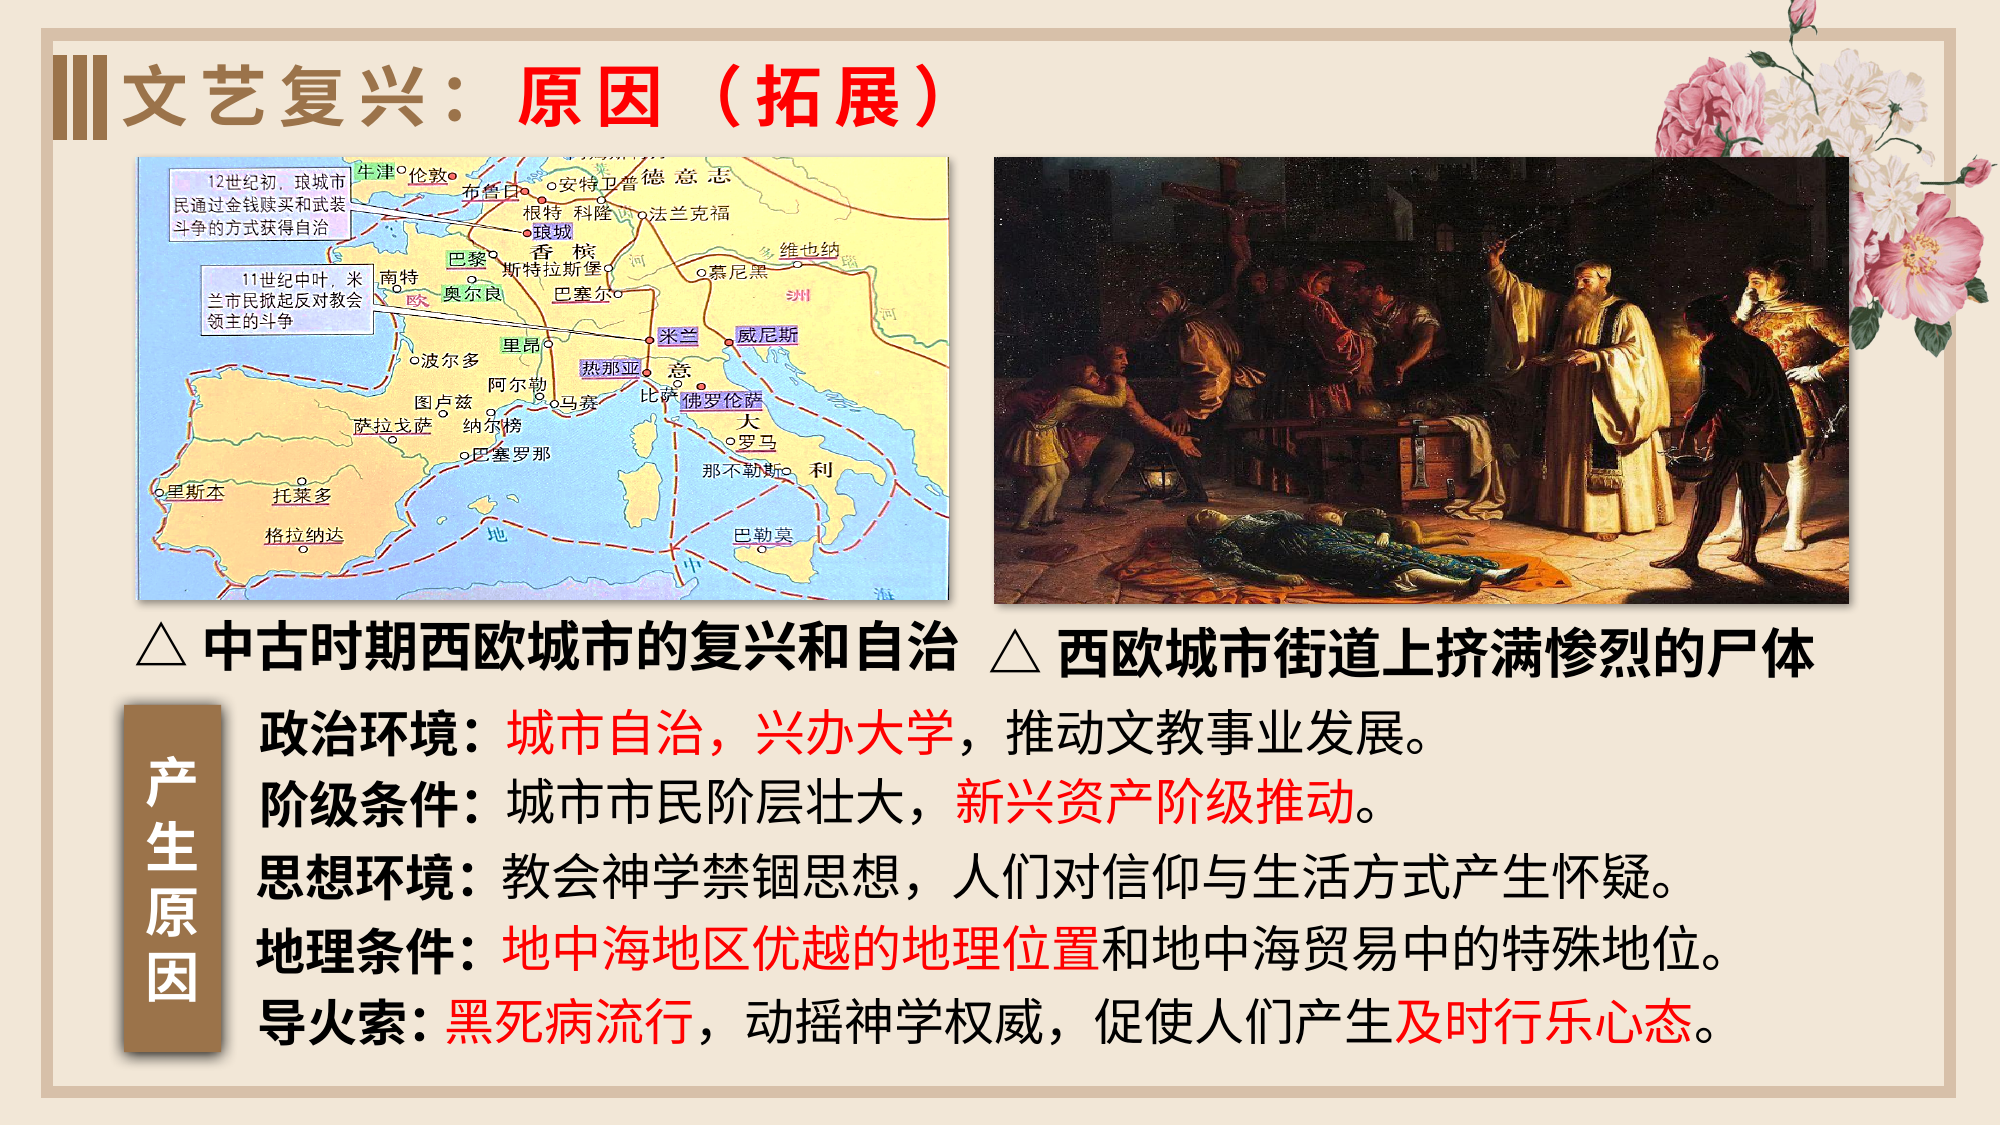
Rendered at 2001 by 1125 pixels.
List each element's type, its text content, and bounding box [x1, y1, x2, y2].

text_box 阶级条件： [244, 765, 490, 838]
text_box 导火索： [242, 984, 526, 1059]
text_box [54, 47, 1142, 144]
text_box 地中海地区优越的地理位置和地中海贸易中的特殊地位。 [486, 913, 1849, 983]
text_box 产生原因 [123, 704, 222, 1053]
text_box 政治环境： [244, 694, 490, 765]
text_box 思想环境： [240, 838, 523, 914]
text_box 黑死病流行，动摇神学权威，促使人们产生及时行乐心态。 [429, 983, 1926, 1058]
picture [1602, 0, 2000, 400]
text_box 城市自治，兴办大学，推动文教事业发展。 [490, 694, 1986, 770]
text_box 地理条件： [240, 914, 486, 988]
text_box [974, 157, 1849, 694]
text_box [94, 157, 1000, 679]
text_box 教会神学禁锢思想，人们对信仰与生活方式产生怀疑。 [486, 838, 1983, 913]
text_box 城市市民阶层壮大，新兴资产阶级推动。 [490, 763, 1494, 838]
